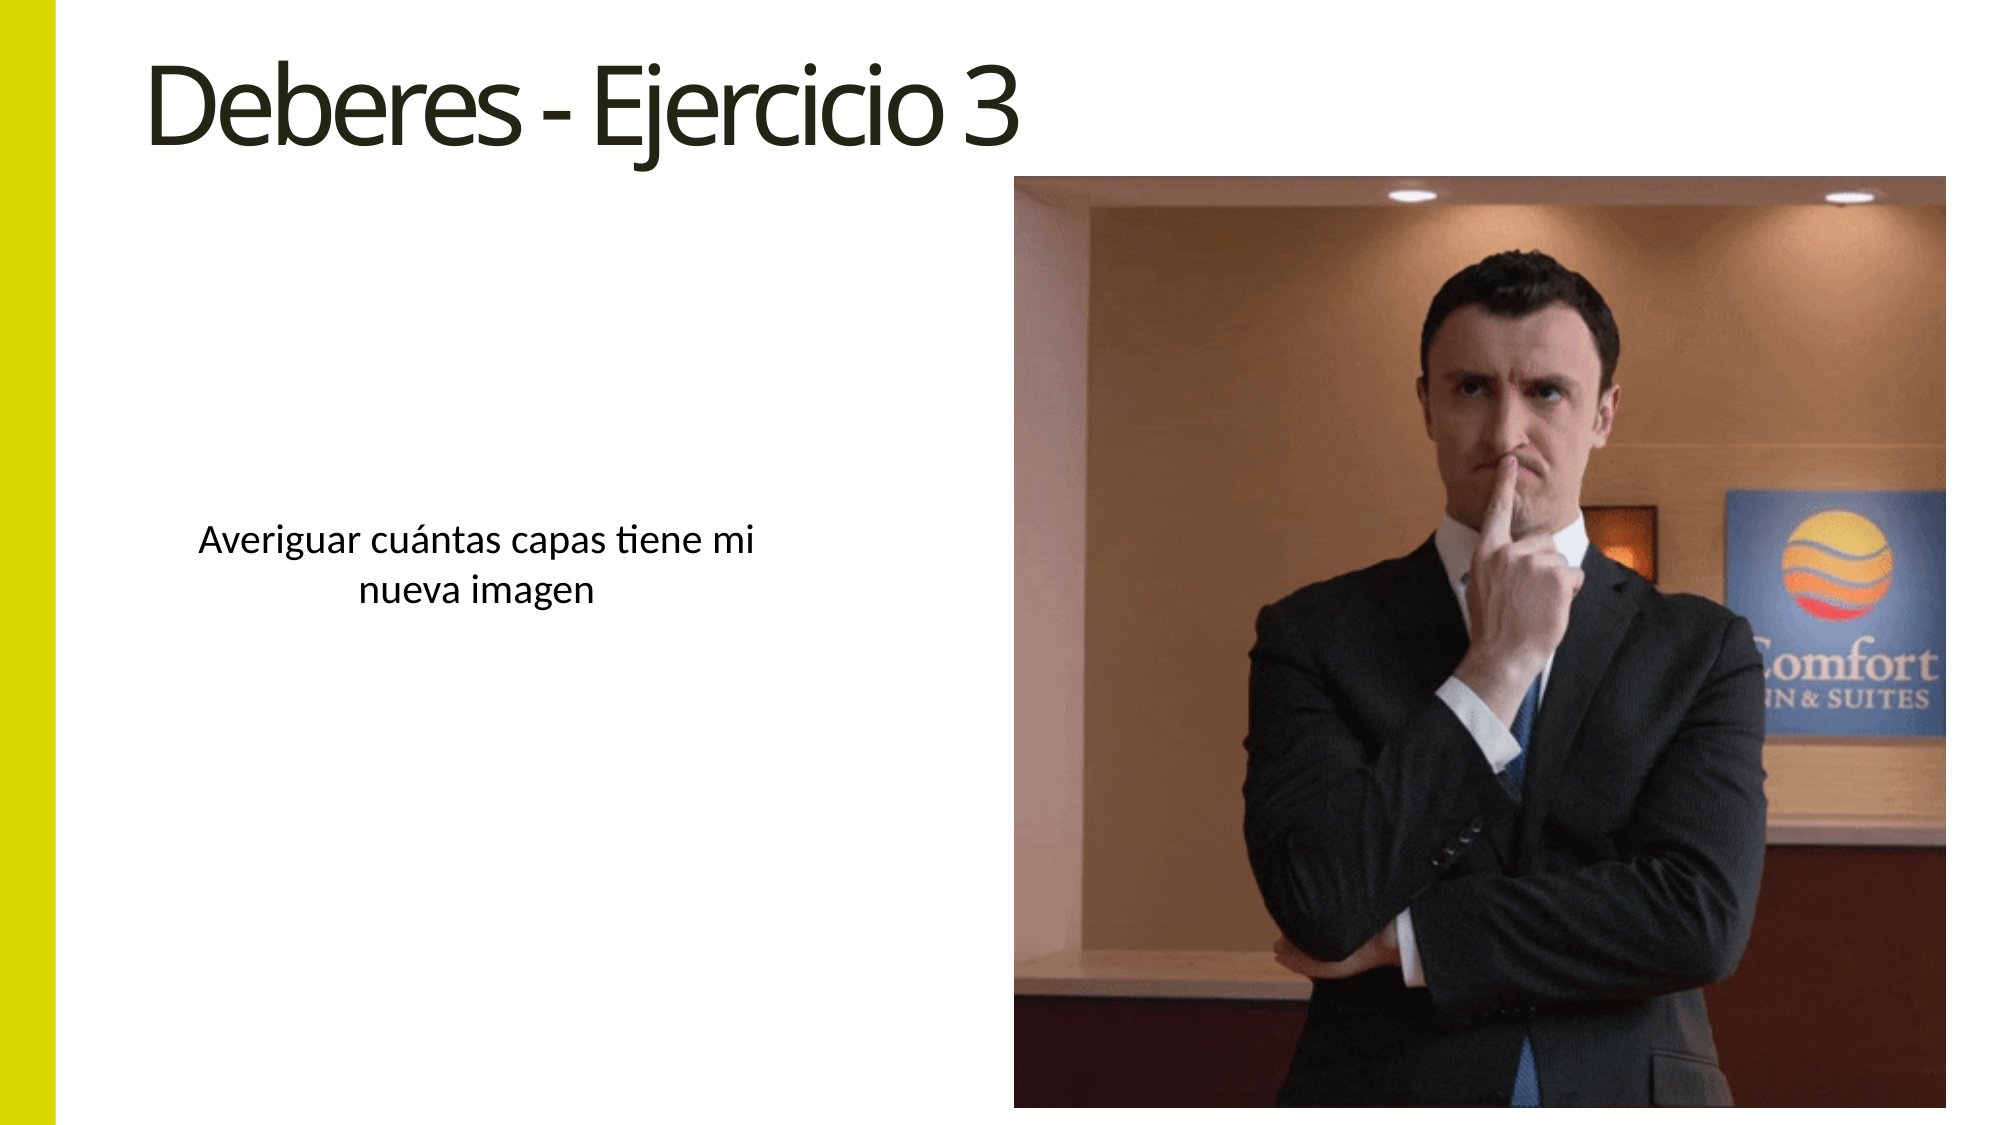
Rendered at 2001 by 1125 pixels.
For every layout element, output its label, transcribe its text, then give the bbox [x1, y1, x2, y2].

title Deberes - Ejercicio 3 [141, 0, 1946, 177]
text_box [0, 0, 56, 1125]
text_box Averiguar cuántas capas tiene mi nueva imagen [141, 504, 812, 620]
picture [1014, 176, 1946, 1108]
